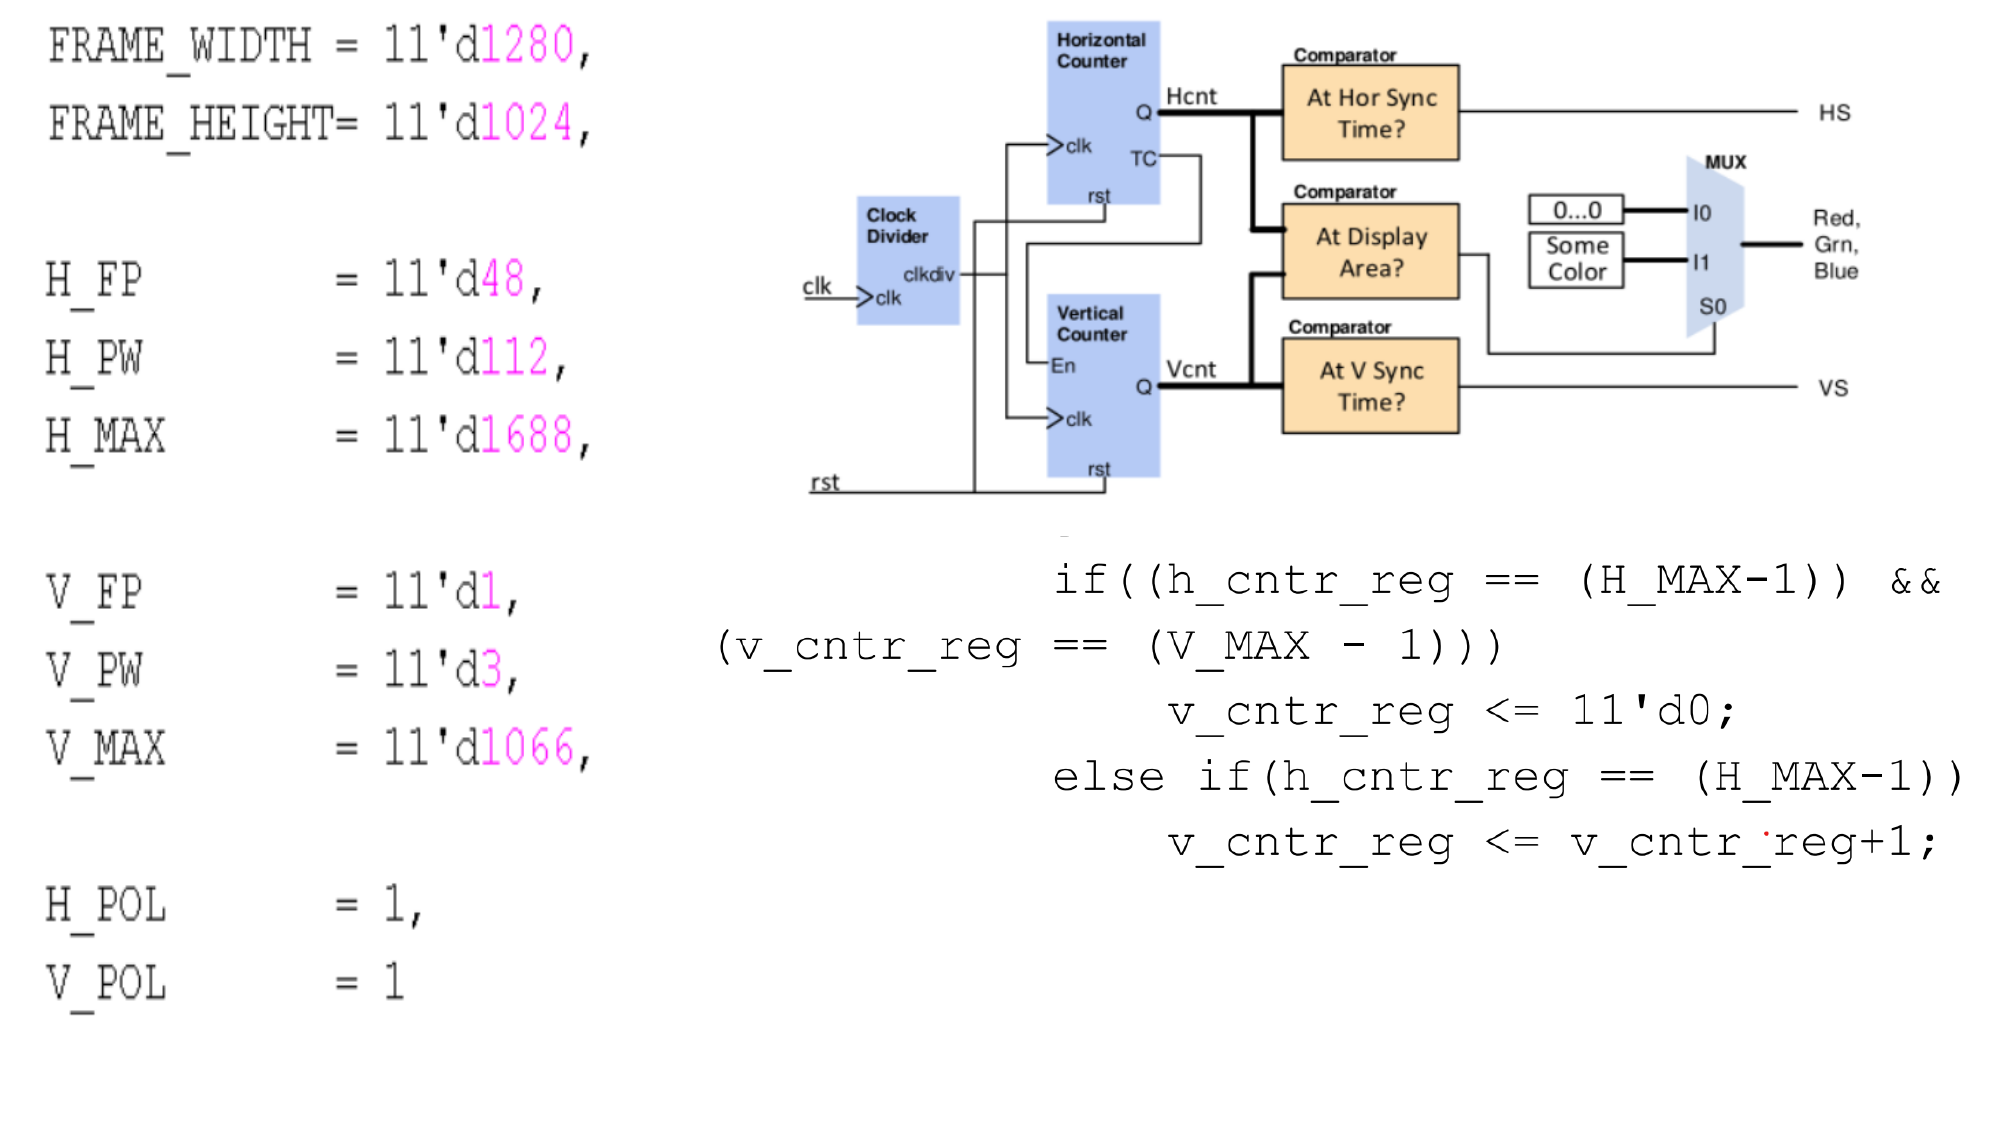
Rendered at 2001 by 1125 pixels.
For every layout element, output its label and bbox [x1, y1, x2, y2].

picture [687, 0, 2000, 900]
picture [8, 11, 675, 1034]
